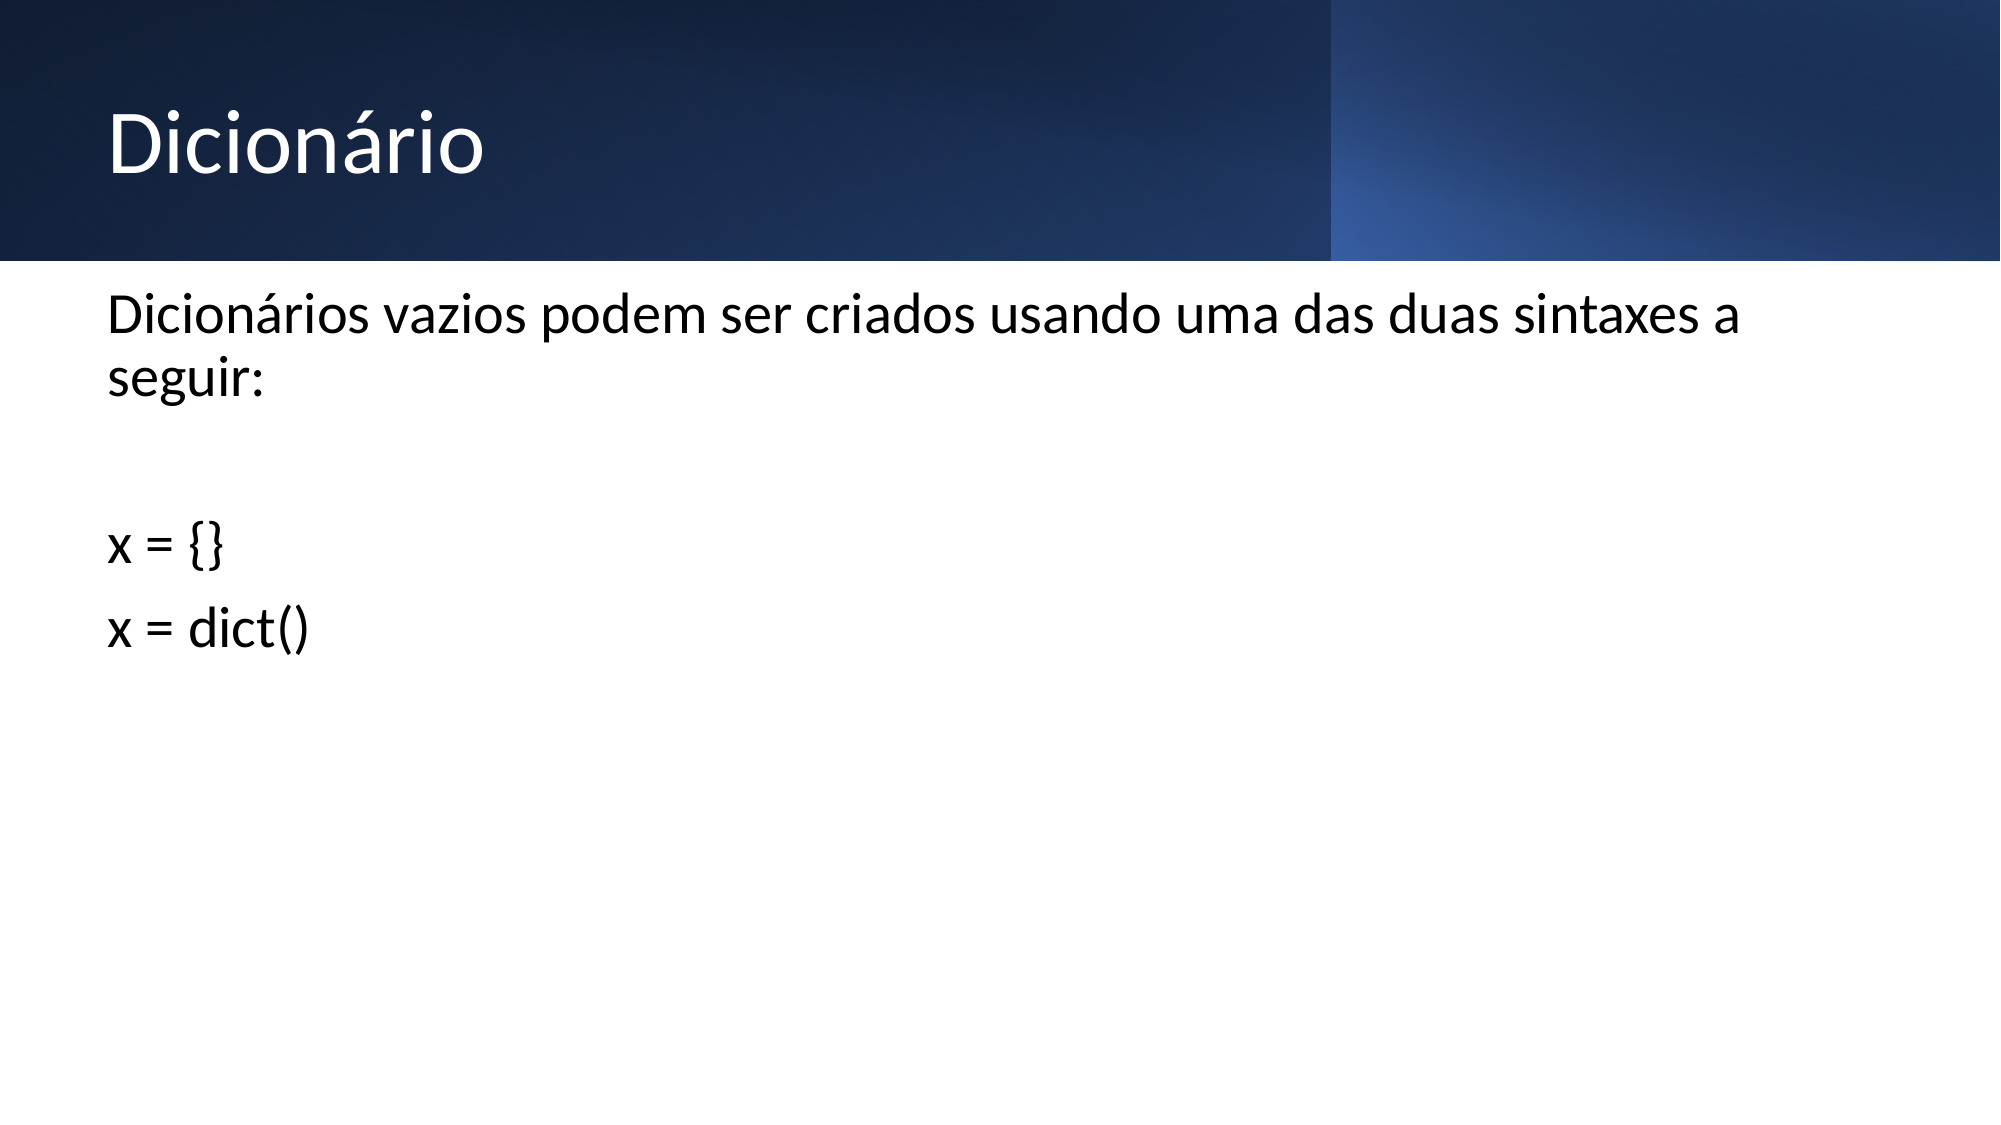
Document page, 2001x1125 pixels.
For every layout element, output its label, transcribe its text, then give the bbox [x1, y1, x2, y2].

title Dicionário [92, 35, 1925, 254]
list Dicionários vazios podem ser criados usando uma das duas sintaxes a seguir: x = {} x = dict() [92, 275, 1925, 1014]
